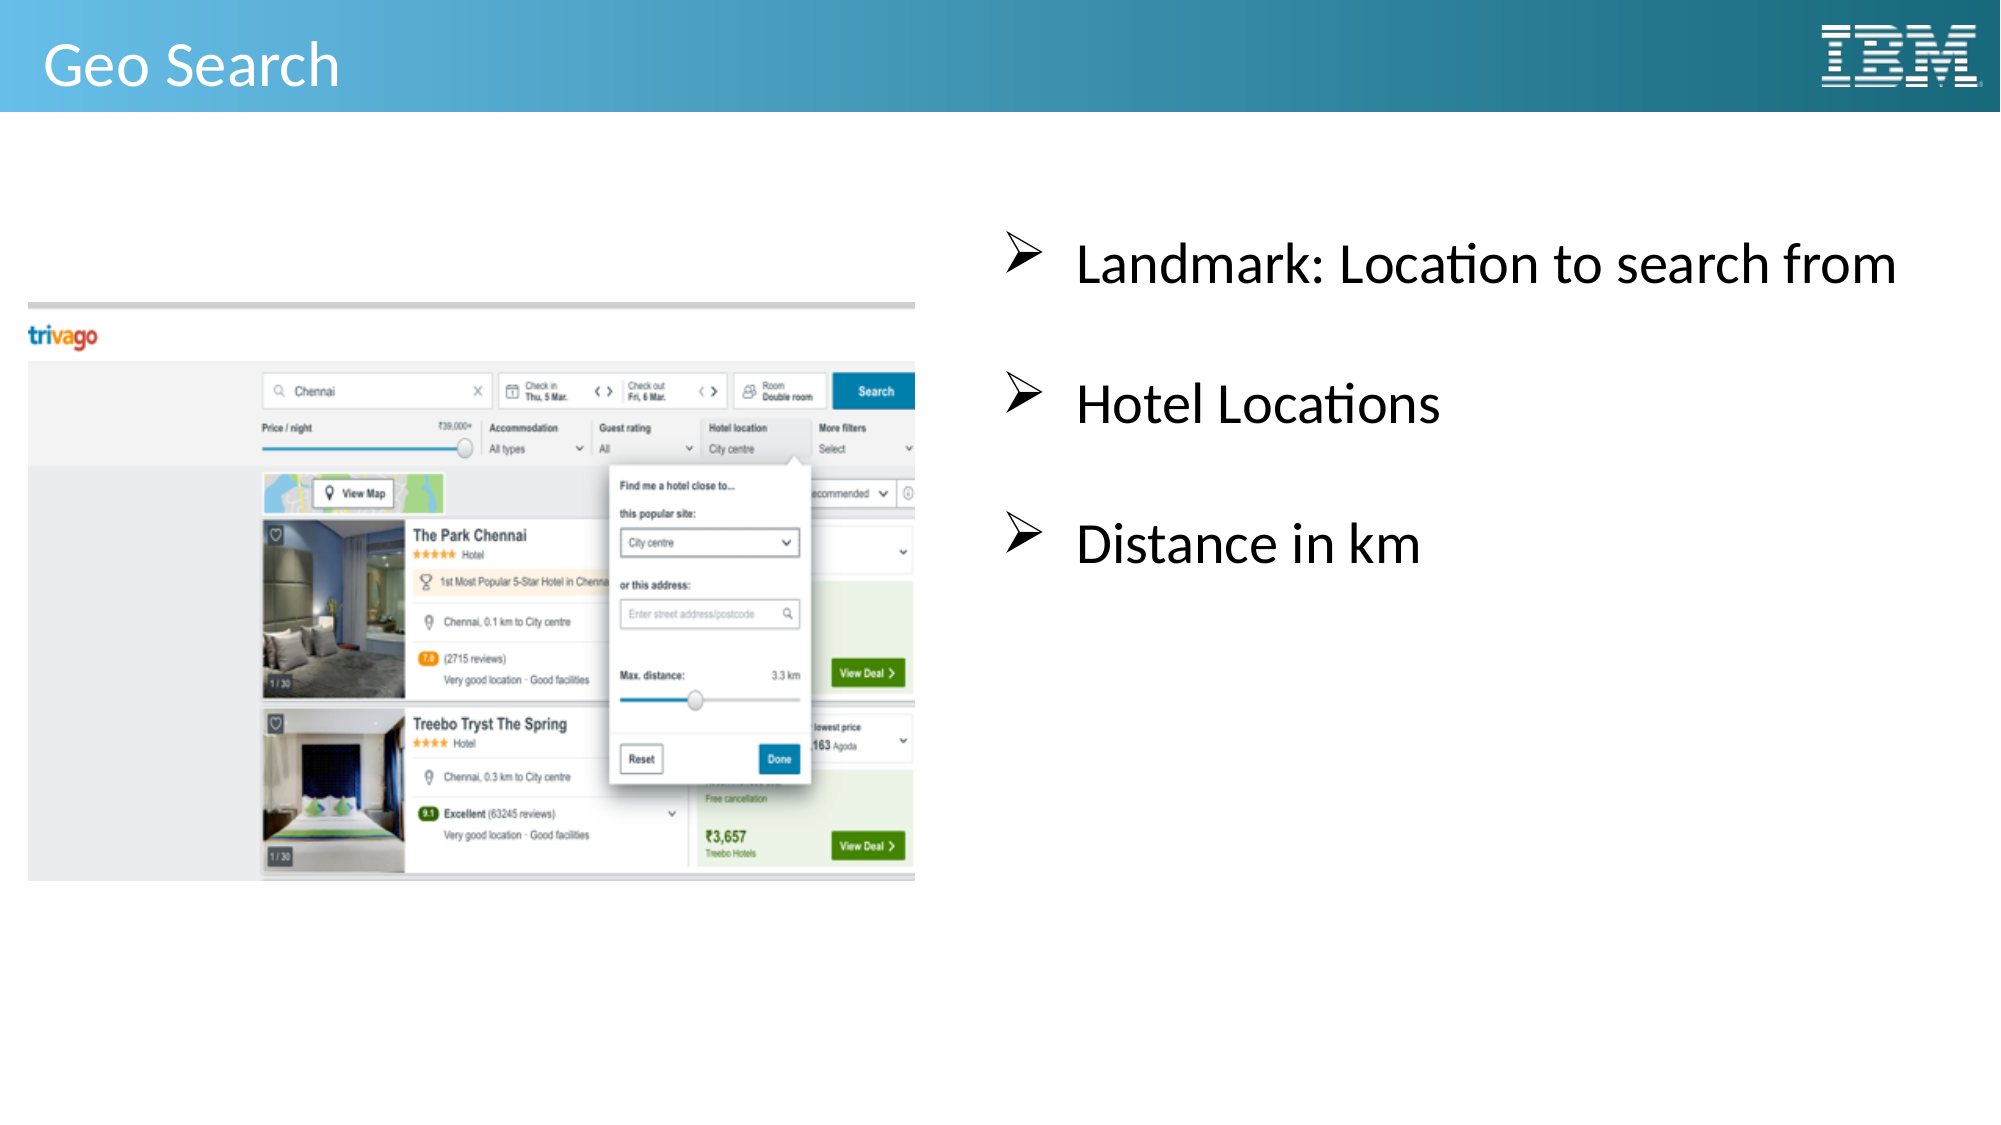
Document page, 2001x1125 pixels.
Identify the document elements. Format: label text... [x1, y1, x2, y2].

text_box Landmark: Location to search from Hotel Locations Distance in km [986, 217, 1972, 652]
picture [859, 387, 894, 396]
title Geo Search [28, 22, 1754, 108]
picture [28, 302, 915, 881]
